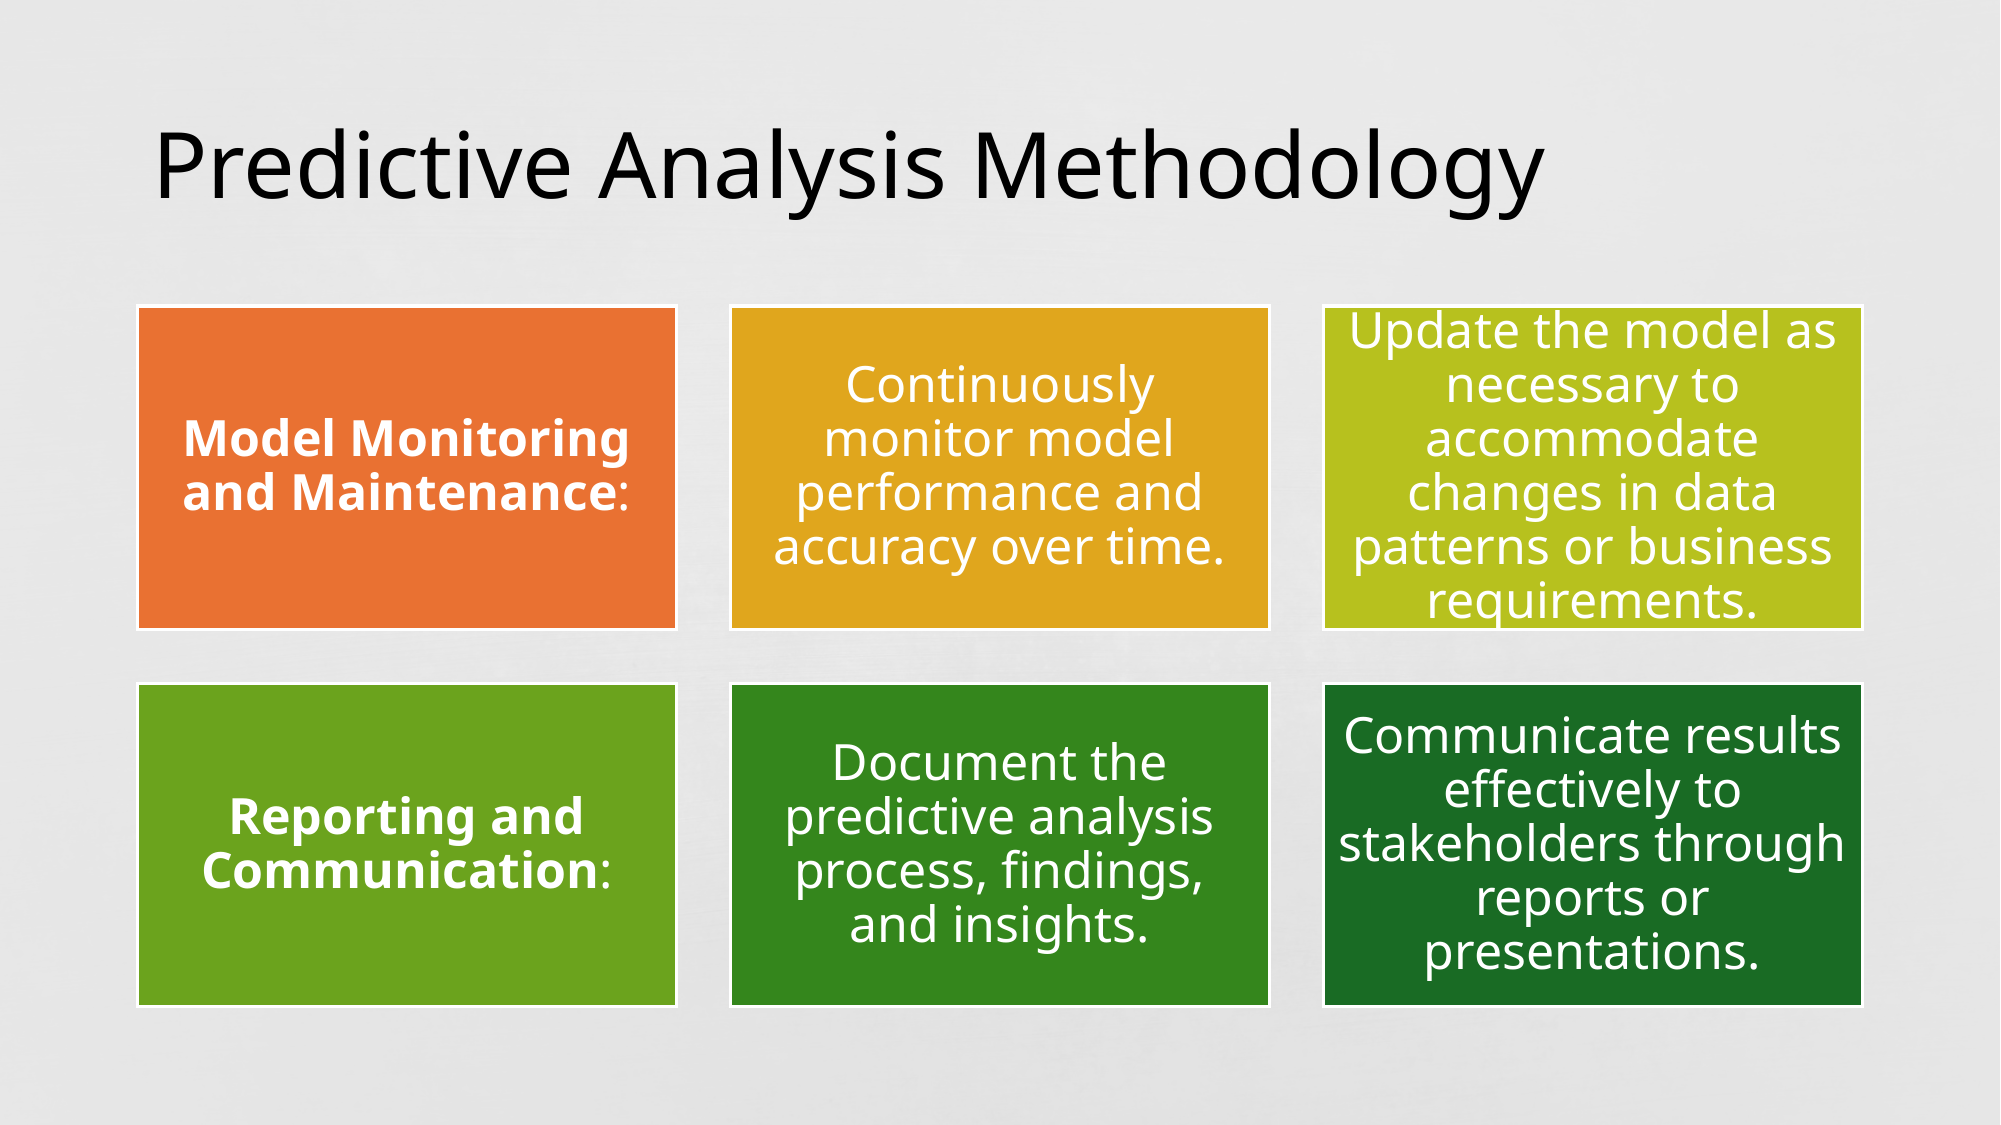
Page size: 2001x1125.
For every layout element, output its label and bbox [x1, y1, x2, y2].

list [136, 298, 1863, 1014]
picture [0, 0, 2000, 1125]
